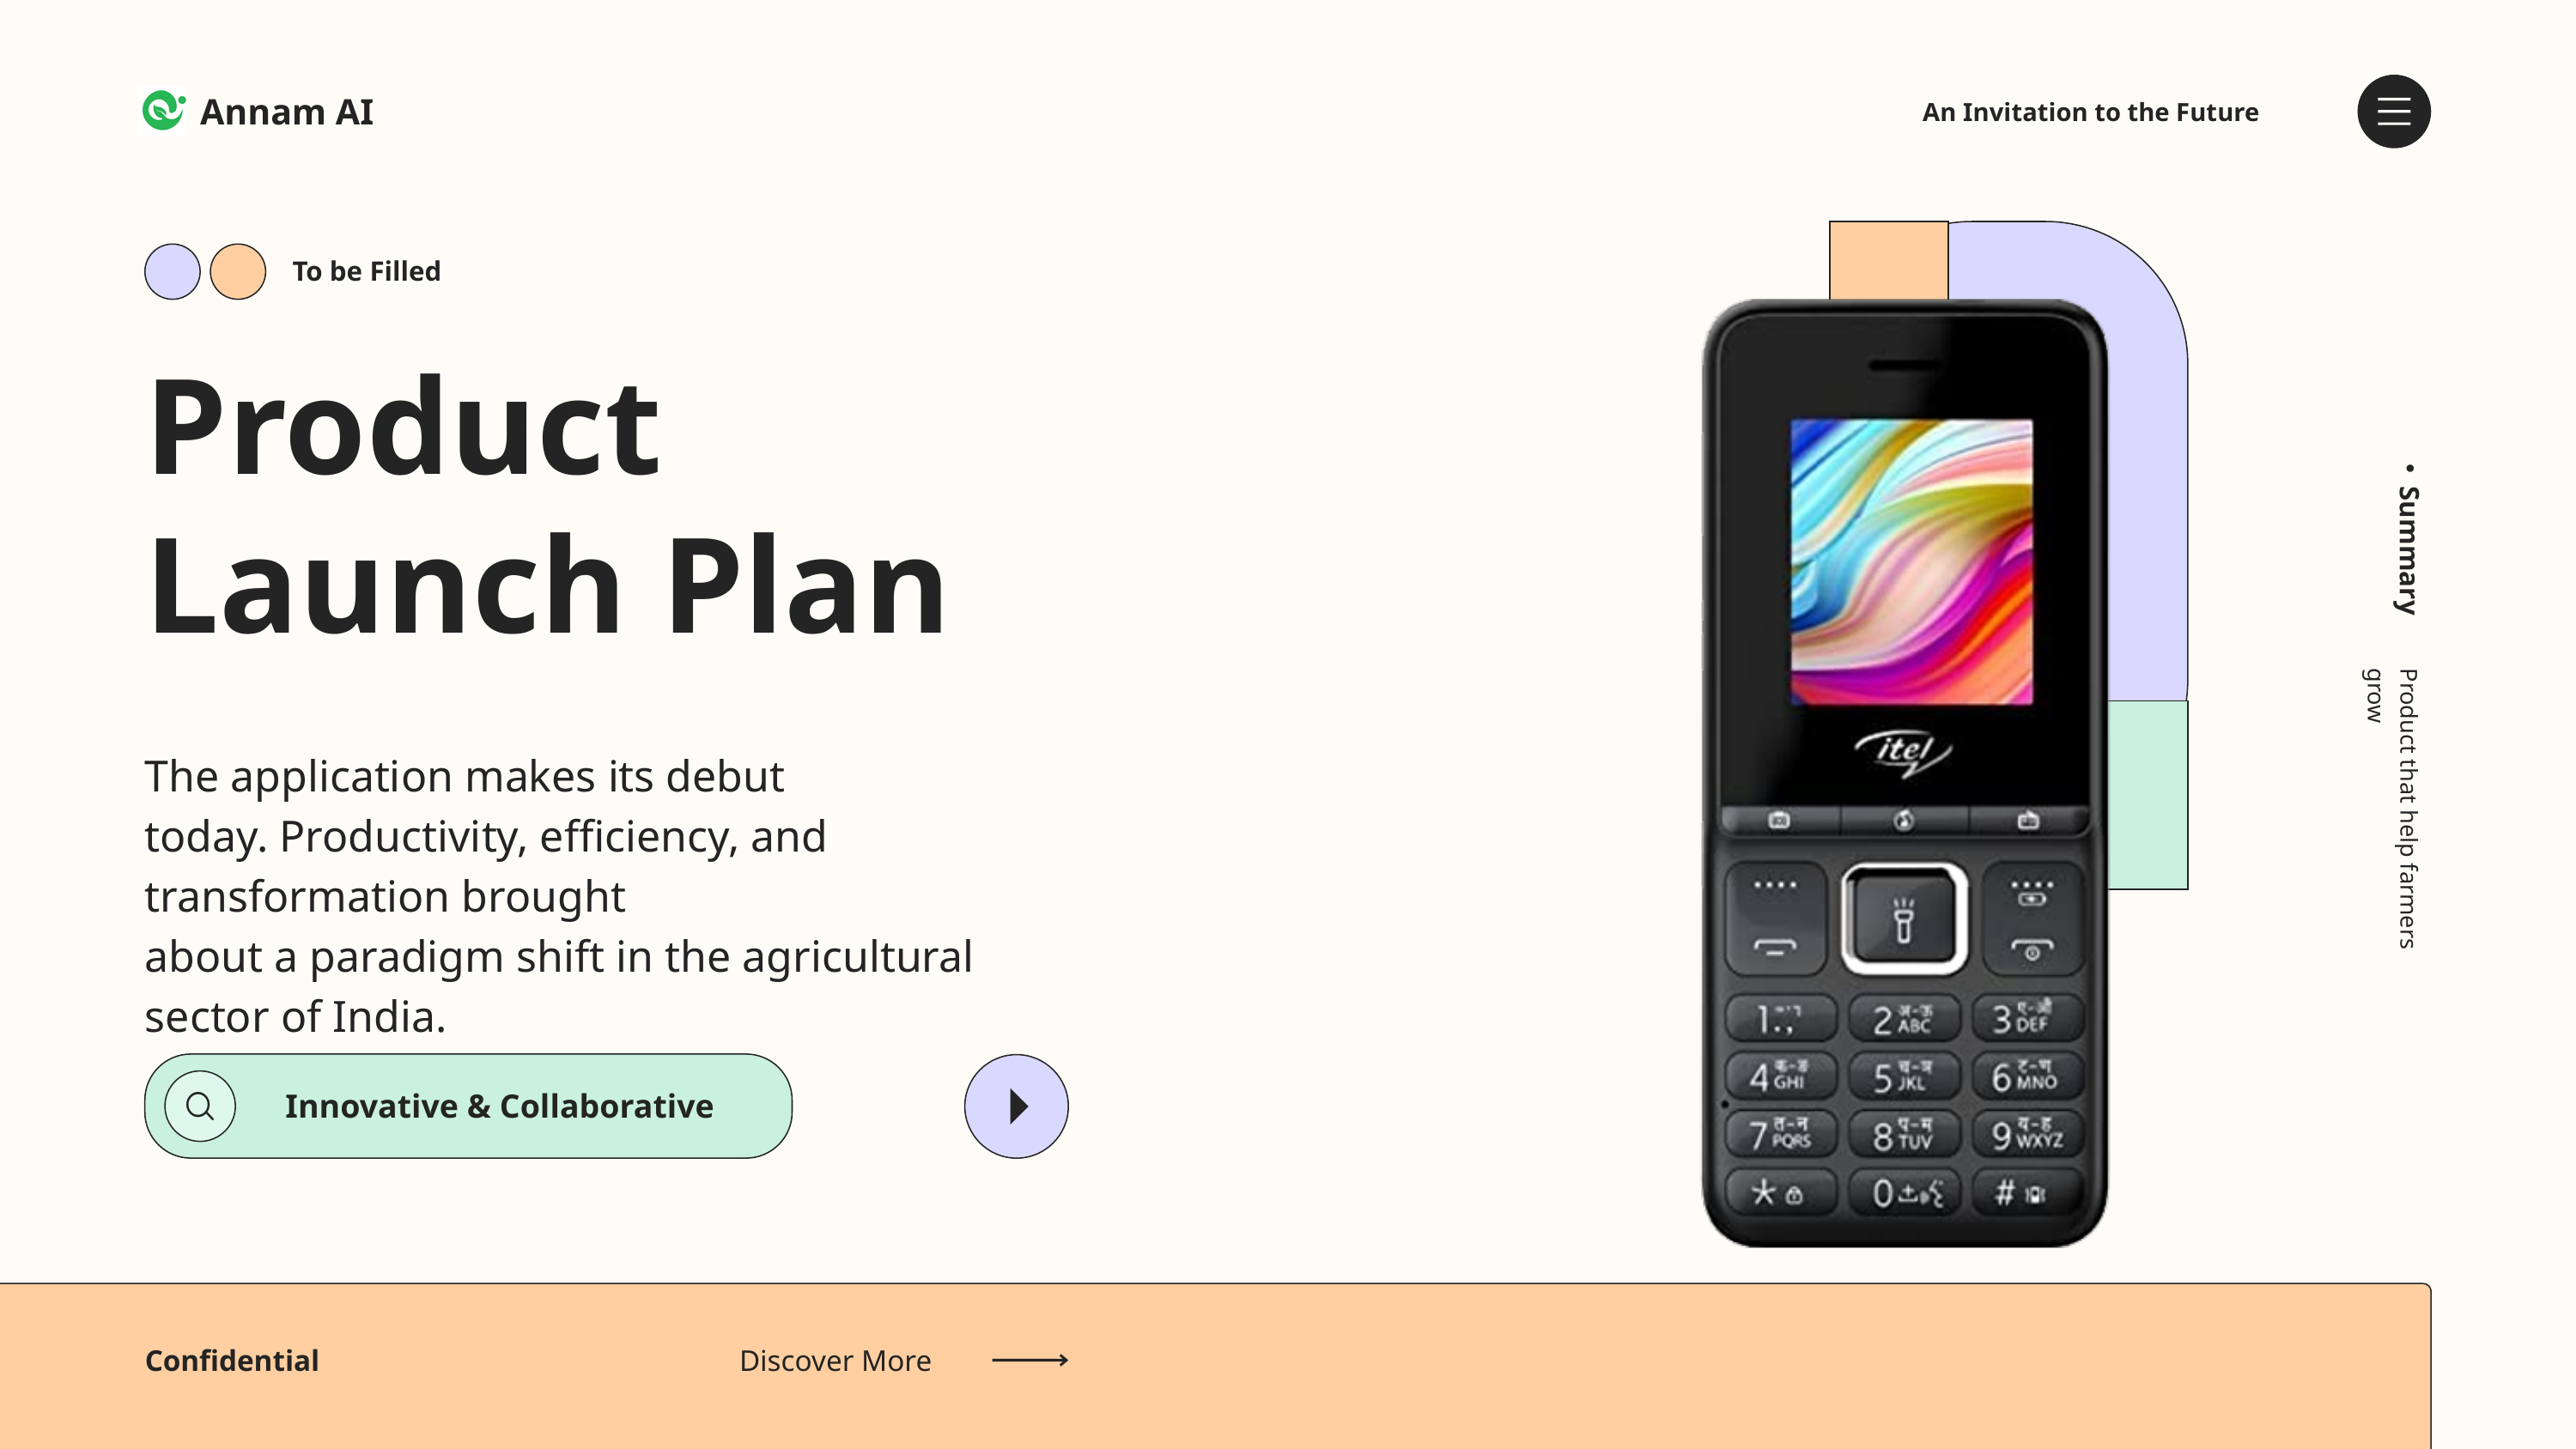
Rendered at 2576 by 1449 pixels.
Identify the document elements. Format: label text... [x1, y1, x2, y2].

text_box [1000, 1097, 1038, 1116]
text_box Summary [2394, 440, 2433, 669]
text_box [210, 244, 266, 300]
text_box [144, 1053, 793, 1159]
text_box [1386, 288, 2423, 1258]
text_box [144, 244, 201, 300]
text_box The application makes its debut today. Productivity, efficiency, and transformation brought about a paradigm shift in the agricultural sector of India. [144, 740, 1107, 1041]
text_box [137, 87, 187, 136]
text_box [964, 1054, 1069, 1159]
text_box Product Launch Plan [144, 342, 1173, 659]
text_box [2087, 700, 2189, 890]
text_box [0, 1282, 2432, 1449]
text_box An Invitation to the Future [1789, 91, 2260, 126]
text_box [1829, 221, 1949, 407]
text_box Annam AI [200, 82, 429, 132]
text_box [164, 1070, 236, 1142]
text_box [2357, 74, 2432, 149]
text_box Product that help farmers grow [2363, 668, 2429, 997]
text_box To be Filled [292, 248, 764, 287]
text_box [1829, 221, 2189, 823]
